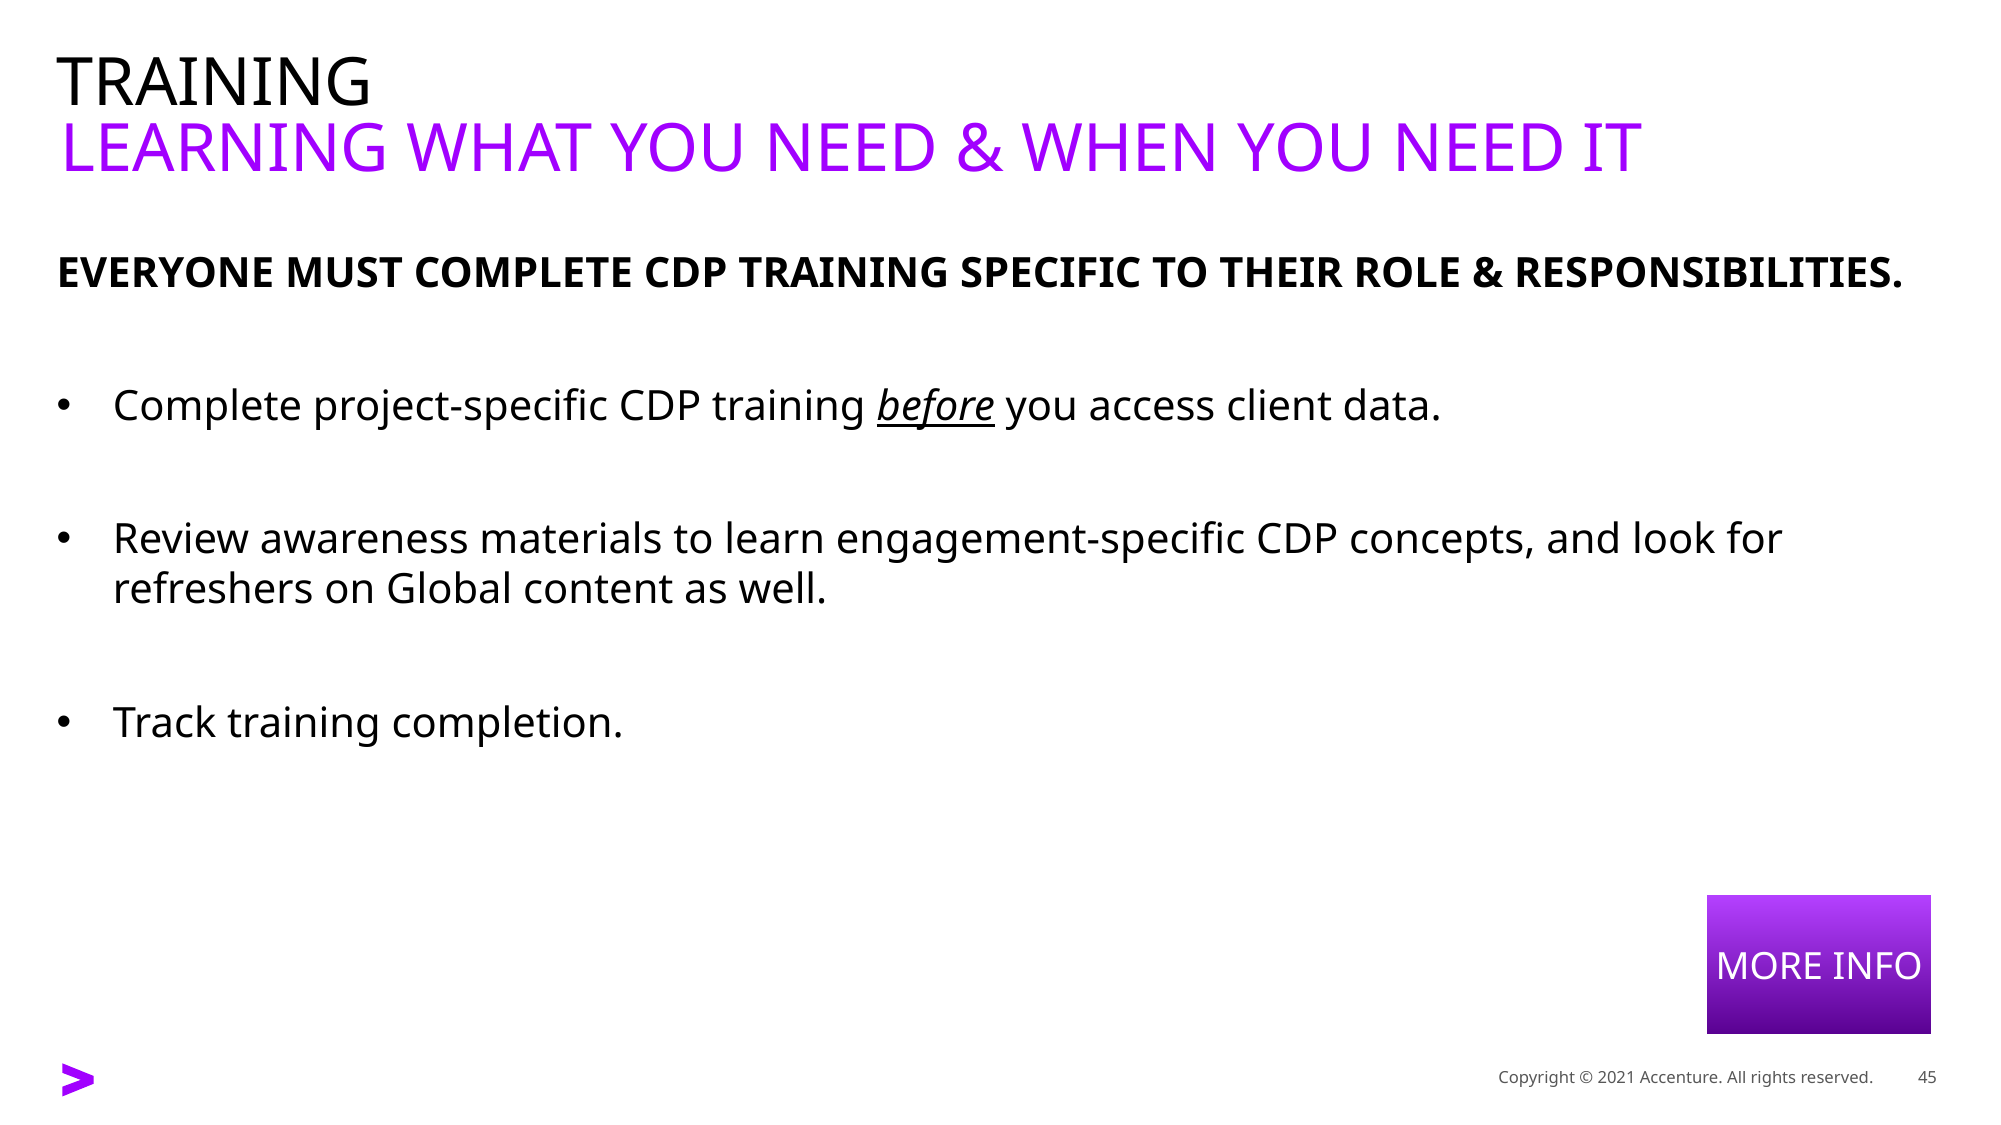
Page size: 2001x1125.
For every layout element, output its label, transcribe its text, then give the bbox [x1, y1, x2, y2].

text_box LEARNING WHAT YOU NEED & WHEN YOU NEED IT [45, 97, 1931, 145]
list EVERYONE MUST COMPLETE CDP TRAINING SPECIFIC TO THEIR ROLE & RESPONSIBILITIES. Complete project-specific CDP training before you access client data. Review awareness materials to learn engagement-specific CDP concepts, and look for refreshers on Global content as well. Track training completion. [56, 245, 1931, 822]
title TRAINING [56, 48, 1942, 121]
footer Copyright © 2021 Accenture. All rights reserved. [1353, 1069, 1874, 1091]
text_box MORE INFO [1707, 895, 1931, 1034]
slide_number 45 [1874, 1069, 1938, 1091]
